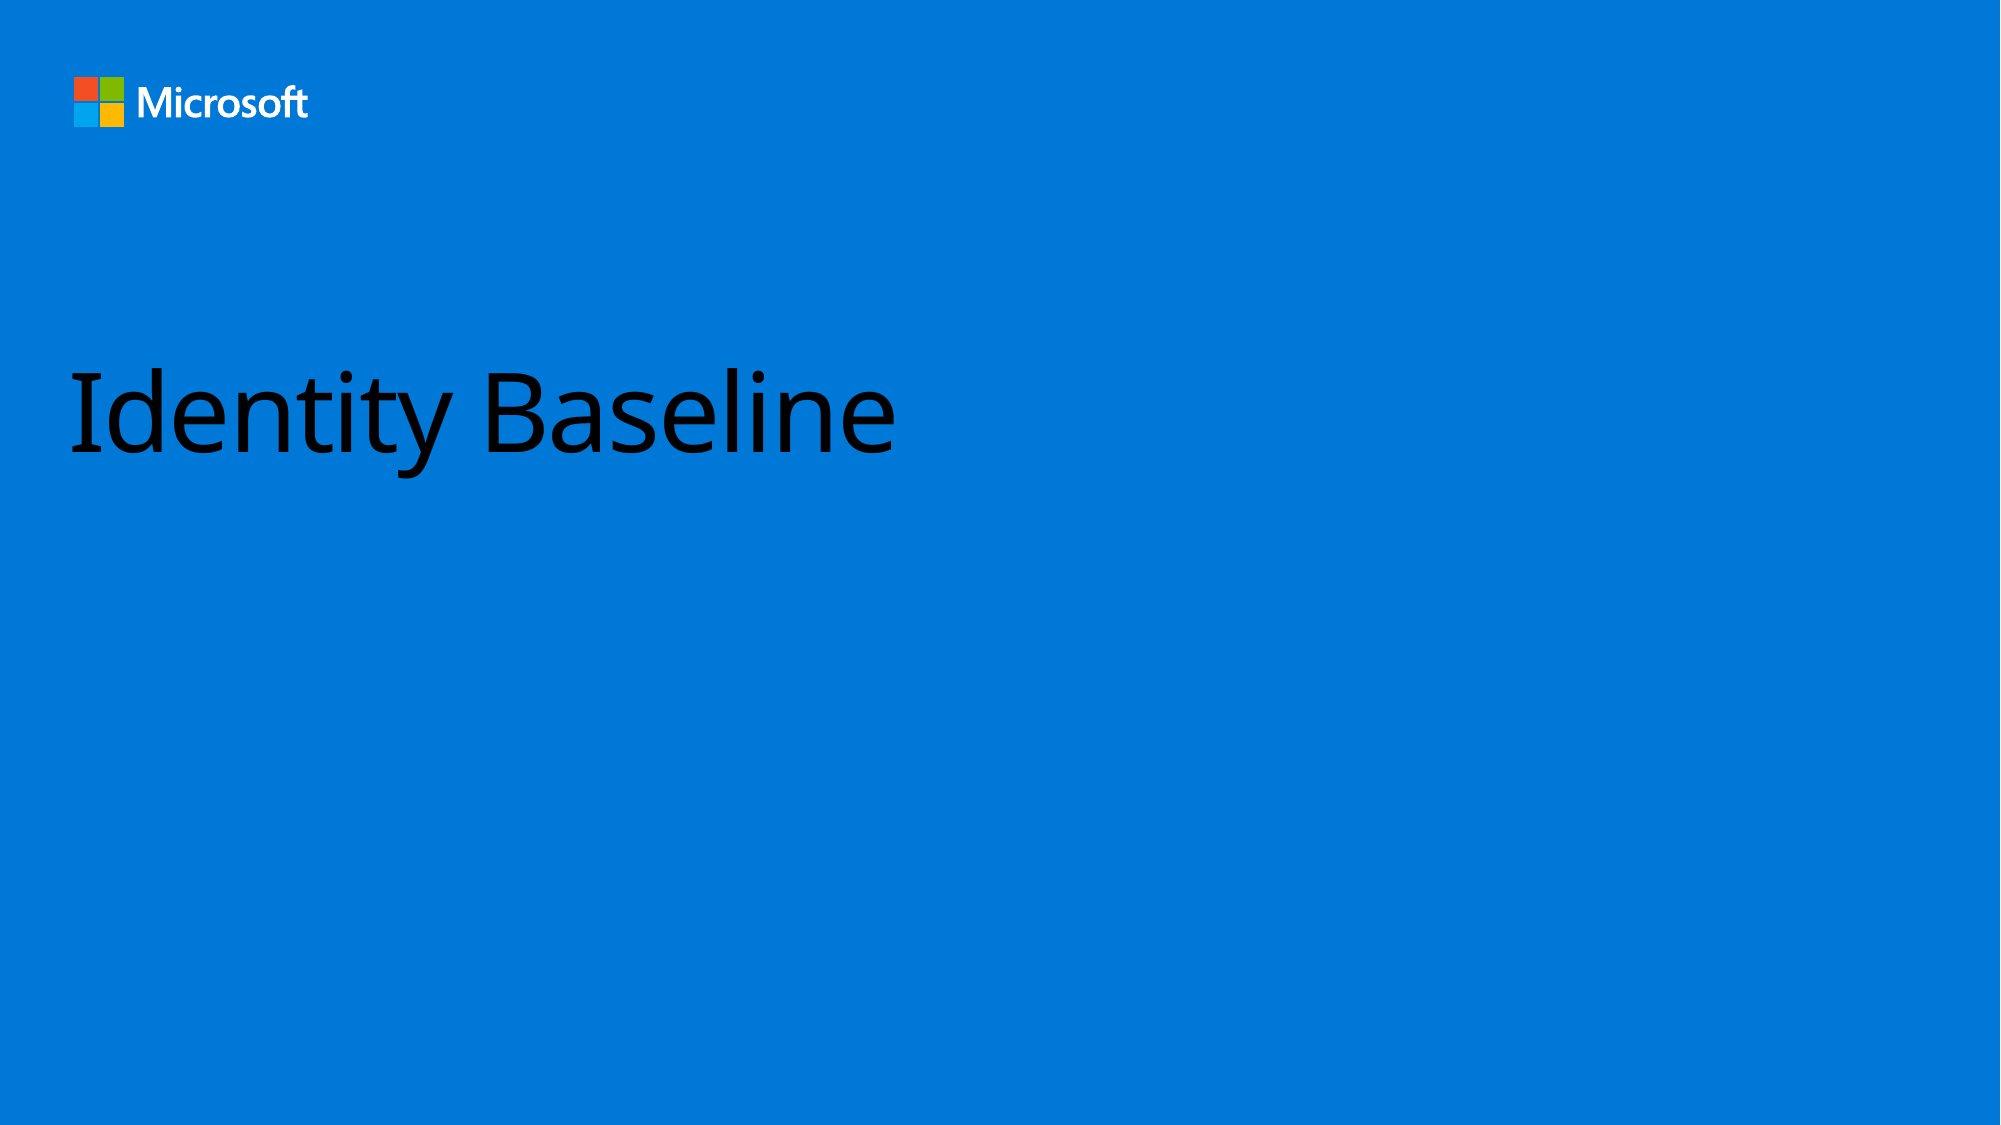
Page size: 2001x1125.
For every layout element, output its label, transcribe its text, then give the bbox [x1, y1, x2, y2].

title Identity Baseline [44, 341, 1515, 636]
